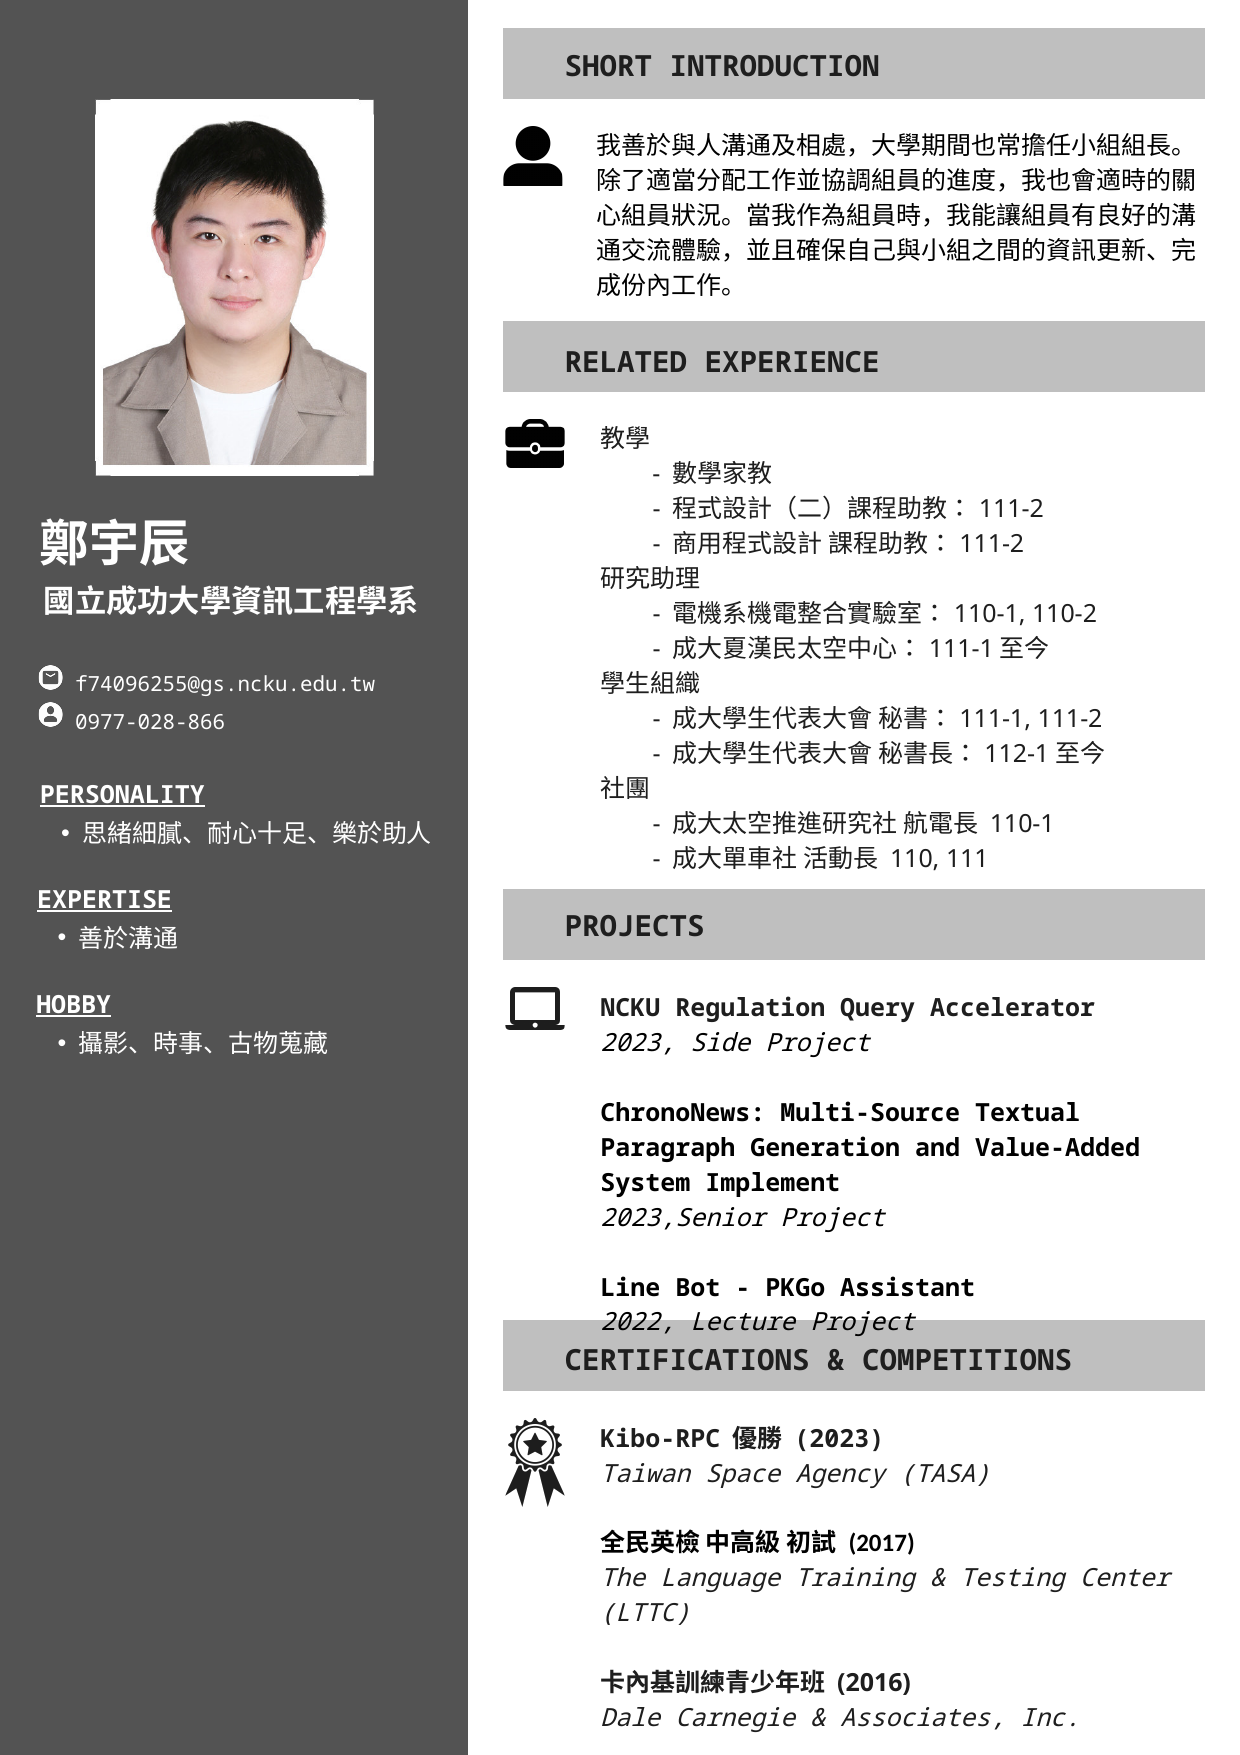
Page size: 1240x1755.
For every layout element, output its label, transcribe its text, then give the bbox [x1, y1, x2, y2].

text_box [503, 27, 1205, 99]
text_box [505, 419, 565, 468]
text_box 我善於與人溝通及相處，大學期間也常擔任小組組長。除了適當分配工作並協調組員的進度，我也會適時的關心組員狀況。當我作為組員時，我能讓組員有良好的溝通交流體驗，並且確保自己與小組之間的資訊更新、完成份內工作。 [596, 124, 1203, 300]
picture [95, 98, 375, 476]
text_box 教學 - 數學家教 - 程式設計（二）課程助教：111-2 - 商用程式設計 課程助教：111-2 研究助理 - 電機系機電整合實驗室：110-1, 110-2 - 成大夏漢民太空中心：111-1至今 學生組織 - 成大學生代表大會 秘書：111-1, 111-2 - 成大學生代表大會 秘書長：112-1至今 社團 - 成大太空推進研究社 航電長 110-1 - 成大單車社 活動長 110, 111 [600, 417, 1204, 873]
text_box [503, 1319, 1205, 1392]
text_box [505, 1418, 565, 1507]
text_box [503, 889, 1205, 961]
text_box [505, 987, 565, 1030]
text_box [36, 773, 452, 1056]
text_box [503, 126, 563, 186]
text_box Kibo-RPC 優勝 (2023) Taiwan Space Agency (TASA) 全民英檢 中高級 初試 (2017) The Language Training & Testing Center (LTTC) 卡內基訓練青少年班 (2016) Dale Carnegie & Associates, Inc. [600, 1417, 1202, 1732]
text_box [39, 500, 493, 615]
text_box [0, 0, 468, 1755]
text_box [38, 656, 444, 732]
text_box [503, 320, 1205, 393]
text_box NCKU Regulation Query Accelerator 2023, Side Project ChronoNews: Multi-Source Textual Paragraph Generation and Value-Added System Implement 2023,Senior Project Line Bot - PKGo Assistant 2022, Lecture Project [600, 986, 1202, 1318]
